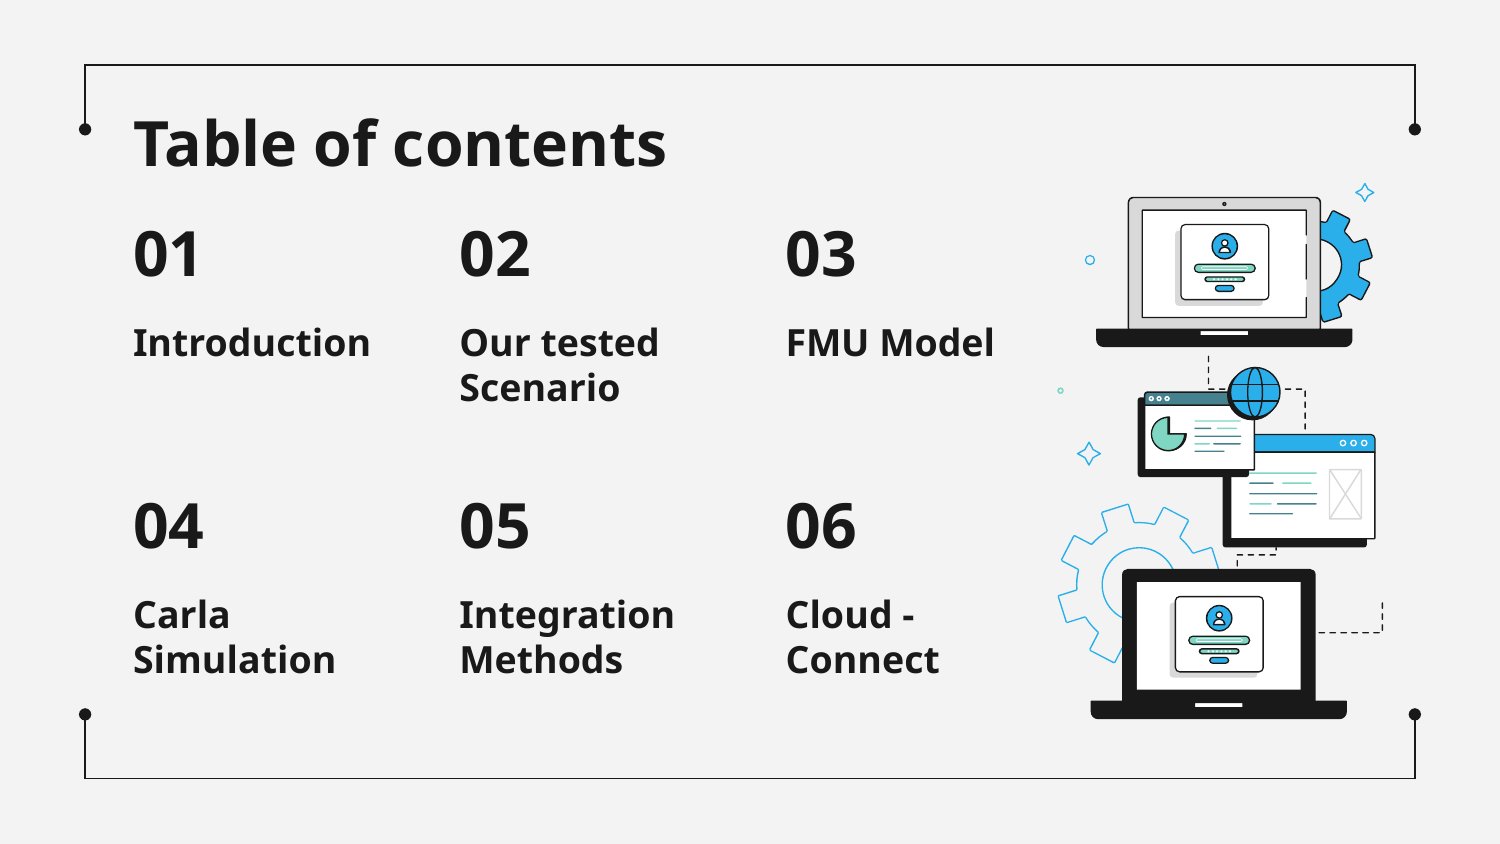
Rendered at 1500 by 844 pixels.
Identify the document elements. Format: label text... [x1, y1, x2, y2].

title 06 [770, 503, 896, 576]
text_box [1056, 182, 1384, 720]
title Table of contents [118, 88, 1383, 183]
title 05 [444, 503, 570, 576]
title 01 [118, 230, 244, 303]
subtitle Cloud - Connect [770, 576, 1033, 698]
subtitle Carla Simulation [118, 576, 380, 698]
subtitle FMU Model [770, 303, 1033, 425]
subtitle Introduction [118, 303, 402, 425]
subtitle Integration Methods [444, 576, 706, 698]
title 04 [118, 503, 244, 576]
title 02 [444, 230, 570, 303]
subtitle Our tested Scenario [444, 303, 706, 425]
title 03 [770, 230, 896, 303]
